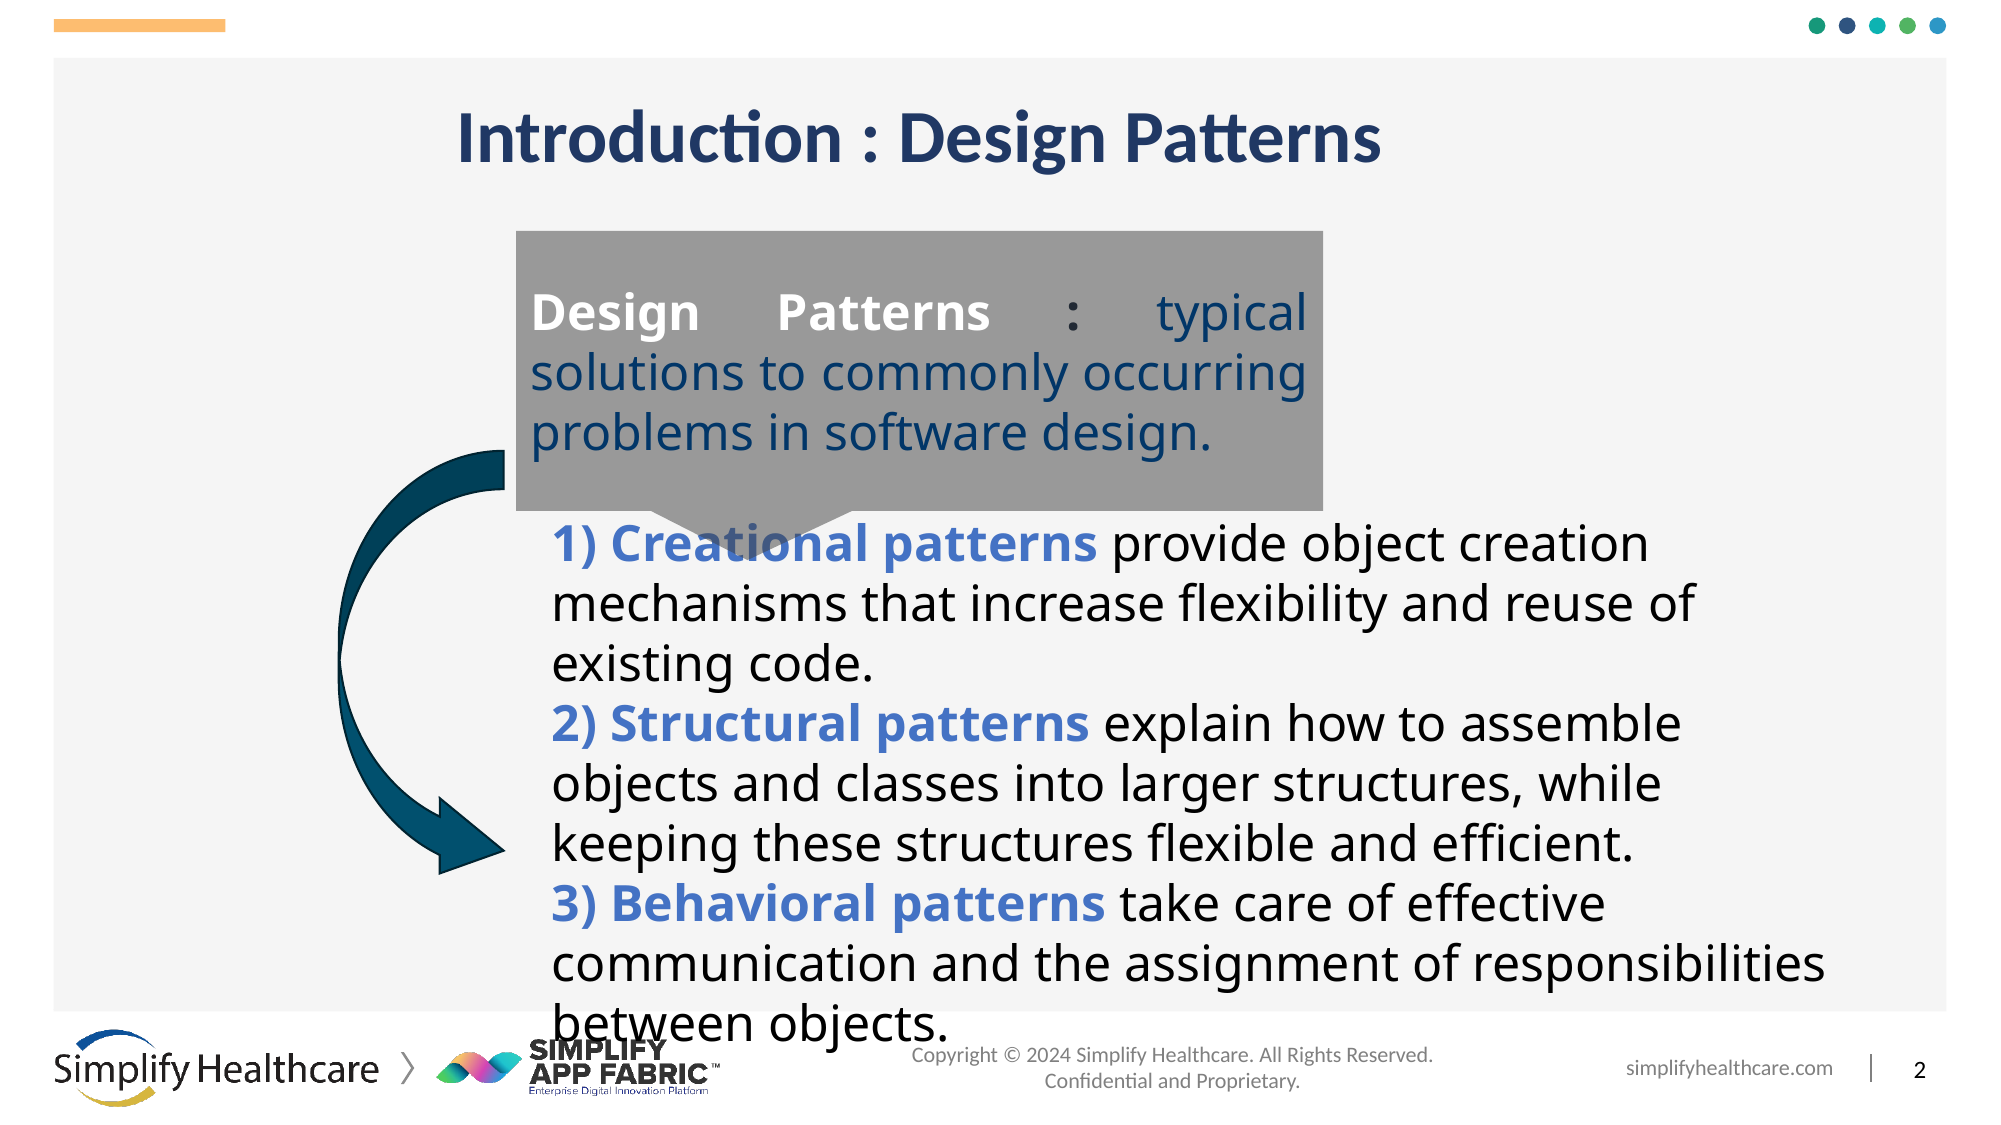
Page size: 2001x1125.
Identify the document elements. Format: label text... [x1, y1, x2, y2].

text_box Introduction : Design Patterns [263, 80, 1576, 185]
picture [51, 1025, 381, 1111]
text_box [337, 449, 506, 875]
title 1) Creational patterns provide object creation mechanisms that increase flexibility and reuse of existing code. 2) Structural patterns explain how to assemble objects and classes into larger structures, while keeping these structures flexible and efficient. 3) Behavioral patterns take care of effective communication and the assignment of responsibilities between objects. [551, 562, 1846, 1000]
text_box Design Patterns : typical solutions to commonly occurring problems in software design. [516, 230, 1324, 561]
picture [432, 1035, 723, 1100]
